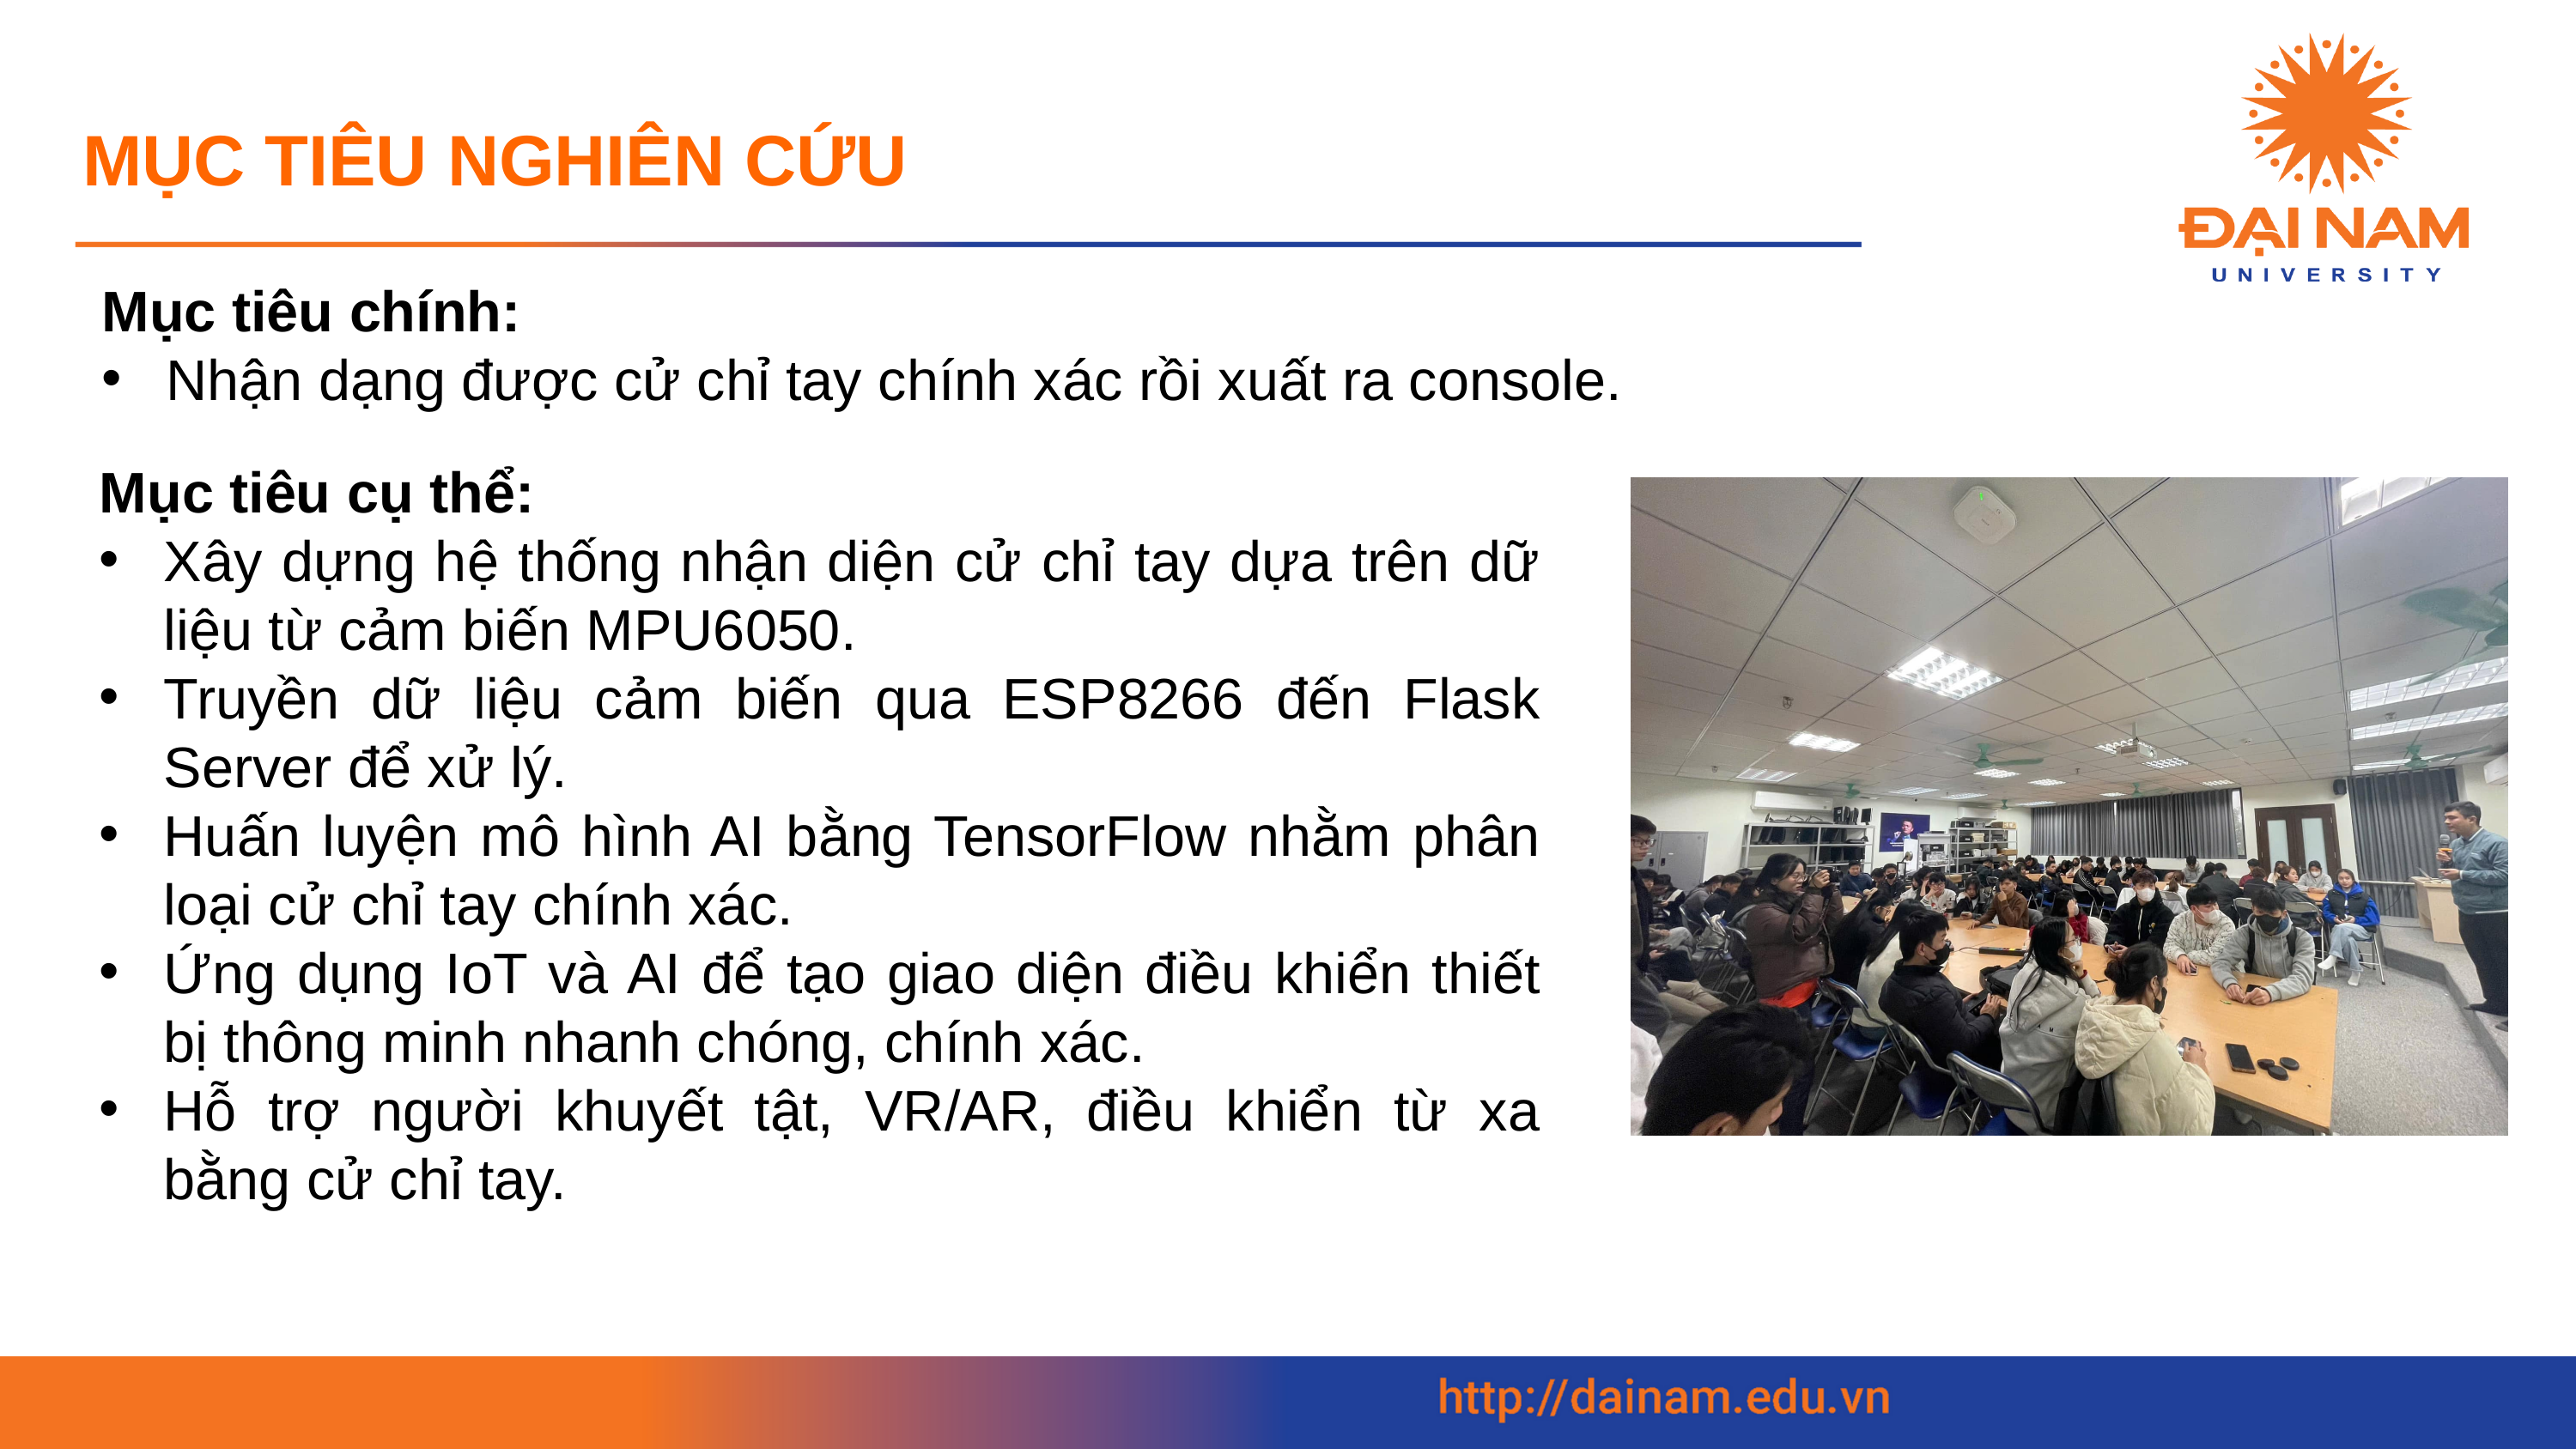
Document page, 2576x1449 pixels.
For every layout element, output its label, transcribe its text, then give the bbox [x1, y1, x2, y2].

text_box Mục tiêu cụ thể: Xây dựng hệ thống nhận diện cử chỉ tay dựa trên dữ liệu từ cảm biến MPU6050. Truyền dữ liệu cảm biến qua ESP8266 đến Flask Server để xử lý. Huấn luyện mô hình AI bằng TensorFlow nhằm phân loại cử chỉ tay chính xác. Ứng dụng IoT và AI để tạo giao diện điều khiển thiết bị thông minh nhanh chóng, chính xác. Hỗ trợ người khuyết tật, VR/AR, điều khiển từ xa bằng cử chỉ tay. [86, 449, 1554, 1217]
text_box [0, 1356, 2576, 1449]
text_box [2178, 33, 2469, 282]
picture [75, 241, 1862, 247]
picture [1631, 477, 2509, 1136]
text_box Mục tiêu chính: Nhận dạng được cử chỉ tay chính xác rồi xuất ra console. [89, 268, 1836, 419]
text_box MỤC TIÊU NGHIÊN CỨU [70, 107, 1941, 207]
